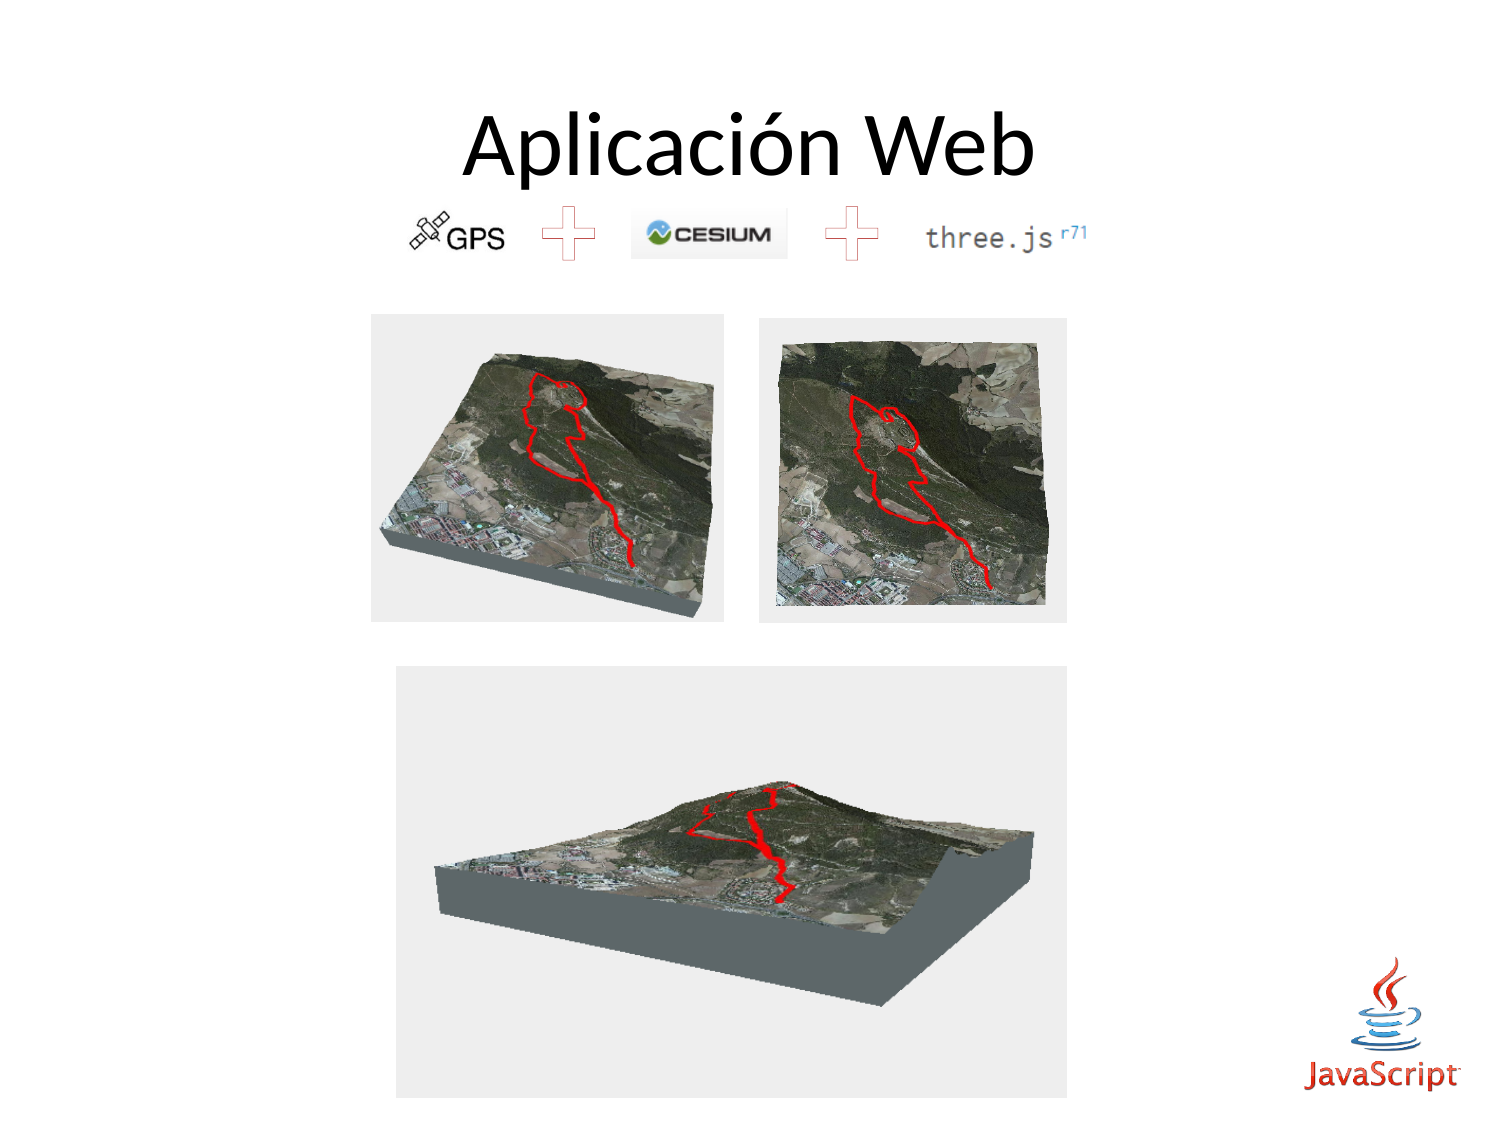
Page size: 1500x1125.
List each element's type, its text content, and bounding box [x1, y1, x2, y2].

picture [910, 196, 1117, 274]
picture [759, 318, 1068, 623]
picture [395, 666, 1068, 1098]
picture [407, 180, 506, 280]
picture [371, 314, 724, 622]
picture [1302, 956, 1470, 1094]
picture [631, 207, 789, 259]
text_box + [809, 233, 881, 299]
text_box + [525, 233, 582, 299]
title Aplicación Web [75, 45, 1425, 233]
